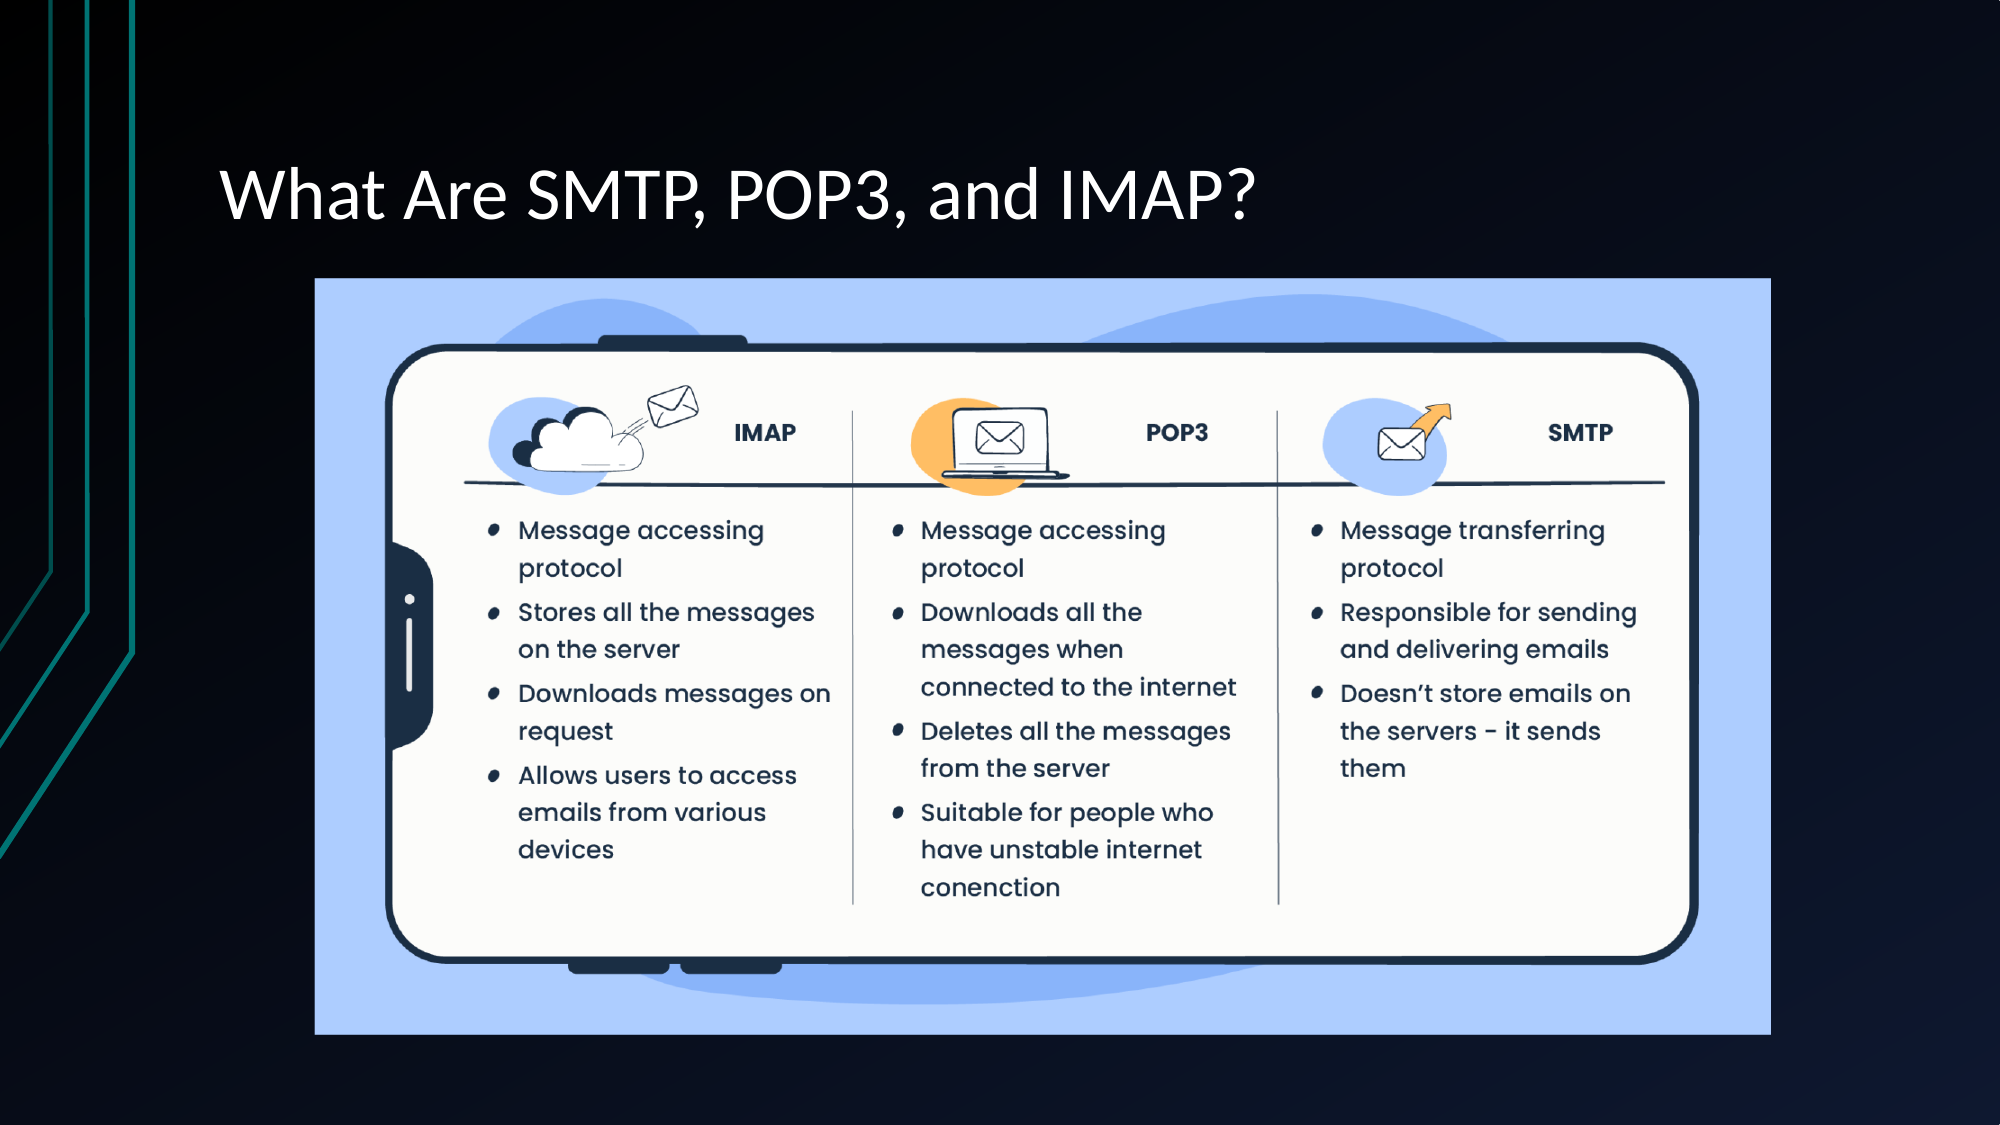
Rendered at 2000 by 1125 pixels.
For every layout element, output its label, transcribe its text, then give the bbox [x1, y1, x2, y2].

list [314, 278, 1771, 1036]
title What Are SMTP, POP3, and IMAP? [199, 45, 1900, 246]
